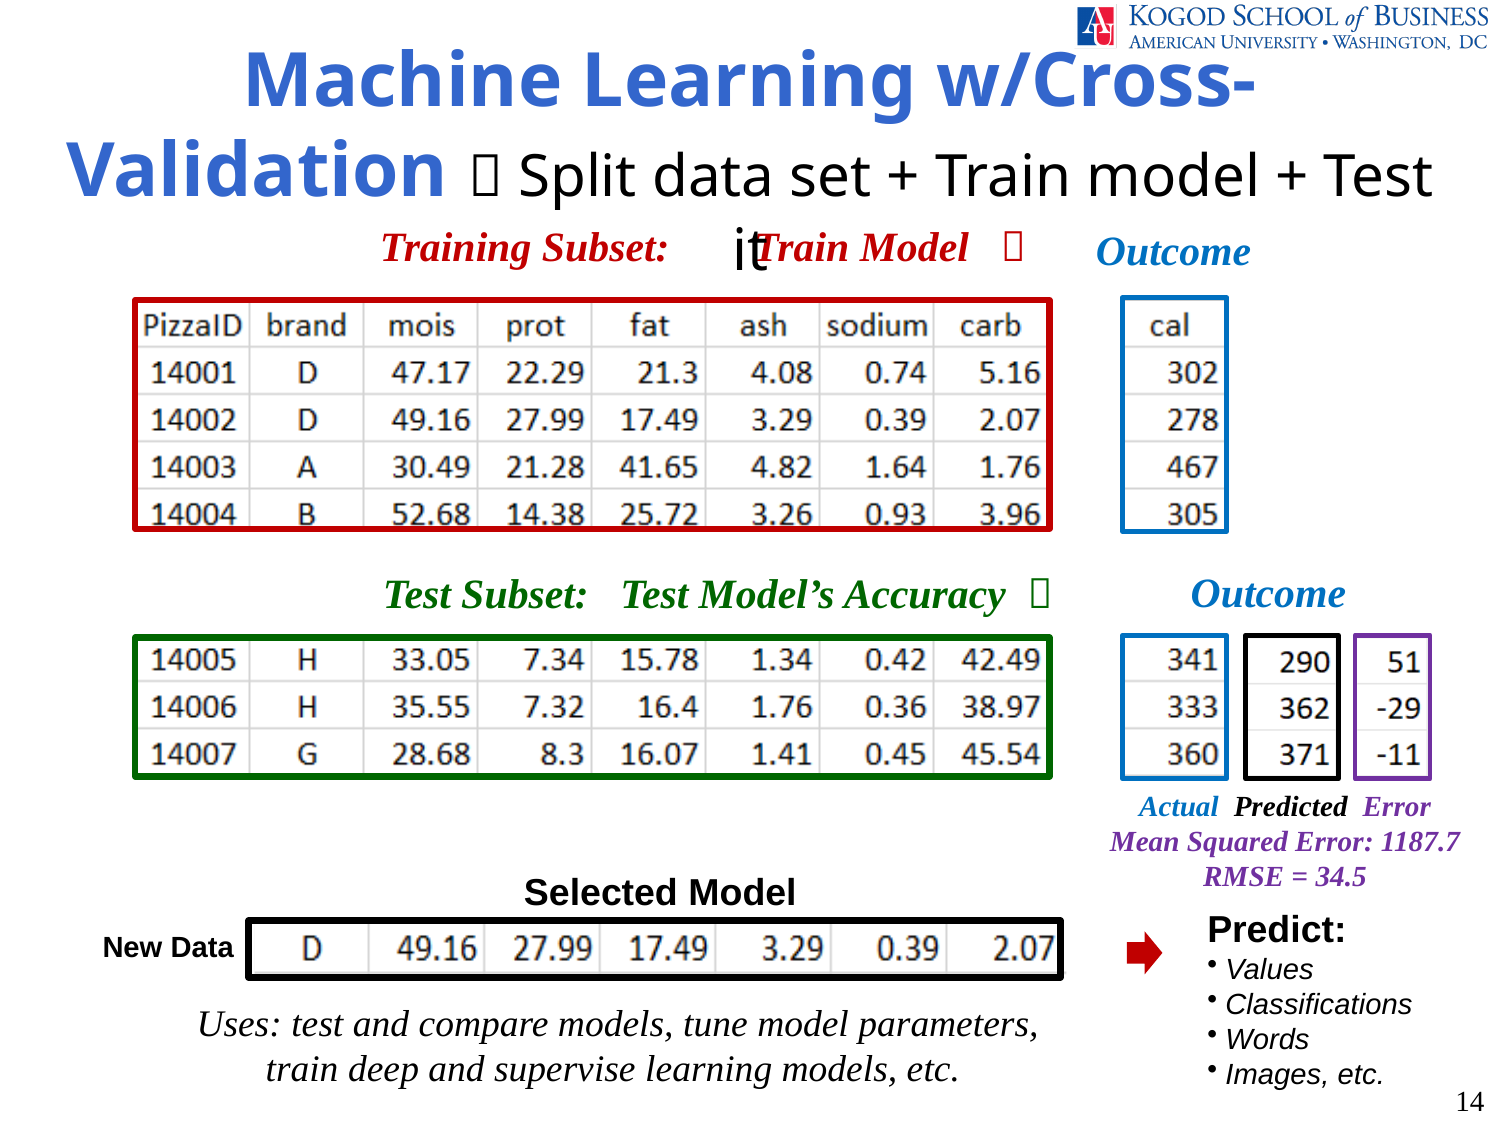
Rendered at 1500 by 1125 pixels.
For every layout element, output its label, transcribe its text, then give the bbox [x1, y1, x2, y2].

text_box Test Subset: Test Model’s Accuracy  [198, 559, 1100, 625]
text_box Predict: Values Classifications Words Images, etc. [1192, 897, 1438, 1098]
text_box Uses: test and compare models, tune model parameters, train deep and supervise learning models, etc. [177, 991, 1059, 1097]
text_box [1126, 931, 1163, 975]
picture [254, 921, 1067, 980]
picture [1247, 637, 1337, 777]
picture [134, 299, 1050, 530]
picture [1074, 4, 1488, 50]
picture [134, 637, 1050, 777]
picture [1357, 637, 1428, 777]
picture [1124, 637, 1225, 777]
slide_number 14 [1412, 1074, 1500, 1125]
text_box Selected Model [479, 860, 842, 920]
picture [1124, 299, 1225, 530]
text_box Training Subset: Train Model  [229, 212, 1050, 278]
text_box New Data [81, 920, 255, 971]
text_box Machine Learning w/Cross-Validation  Split data set + Train model + Test it [42, 24, 1458, 128]
text_box Outcome [1049, 216, 1298, 282]
text_box Outcome [1144, 558, 1393, 623]
text_box Actual Predicted Error Mean Squared Error: 1187.7 RMSE = 34.5 [1066, 780, 1500, 901]
